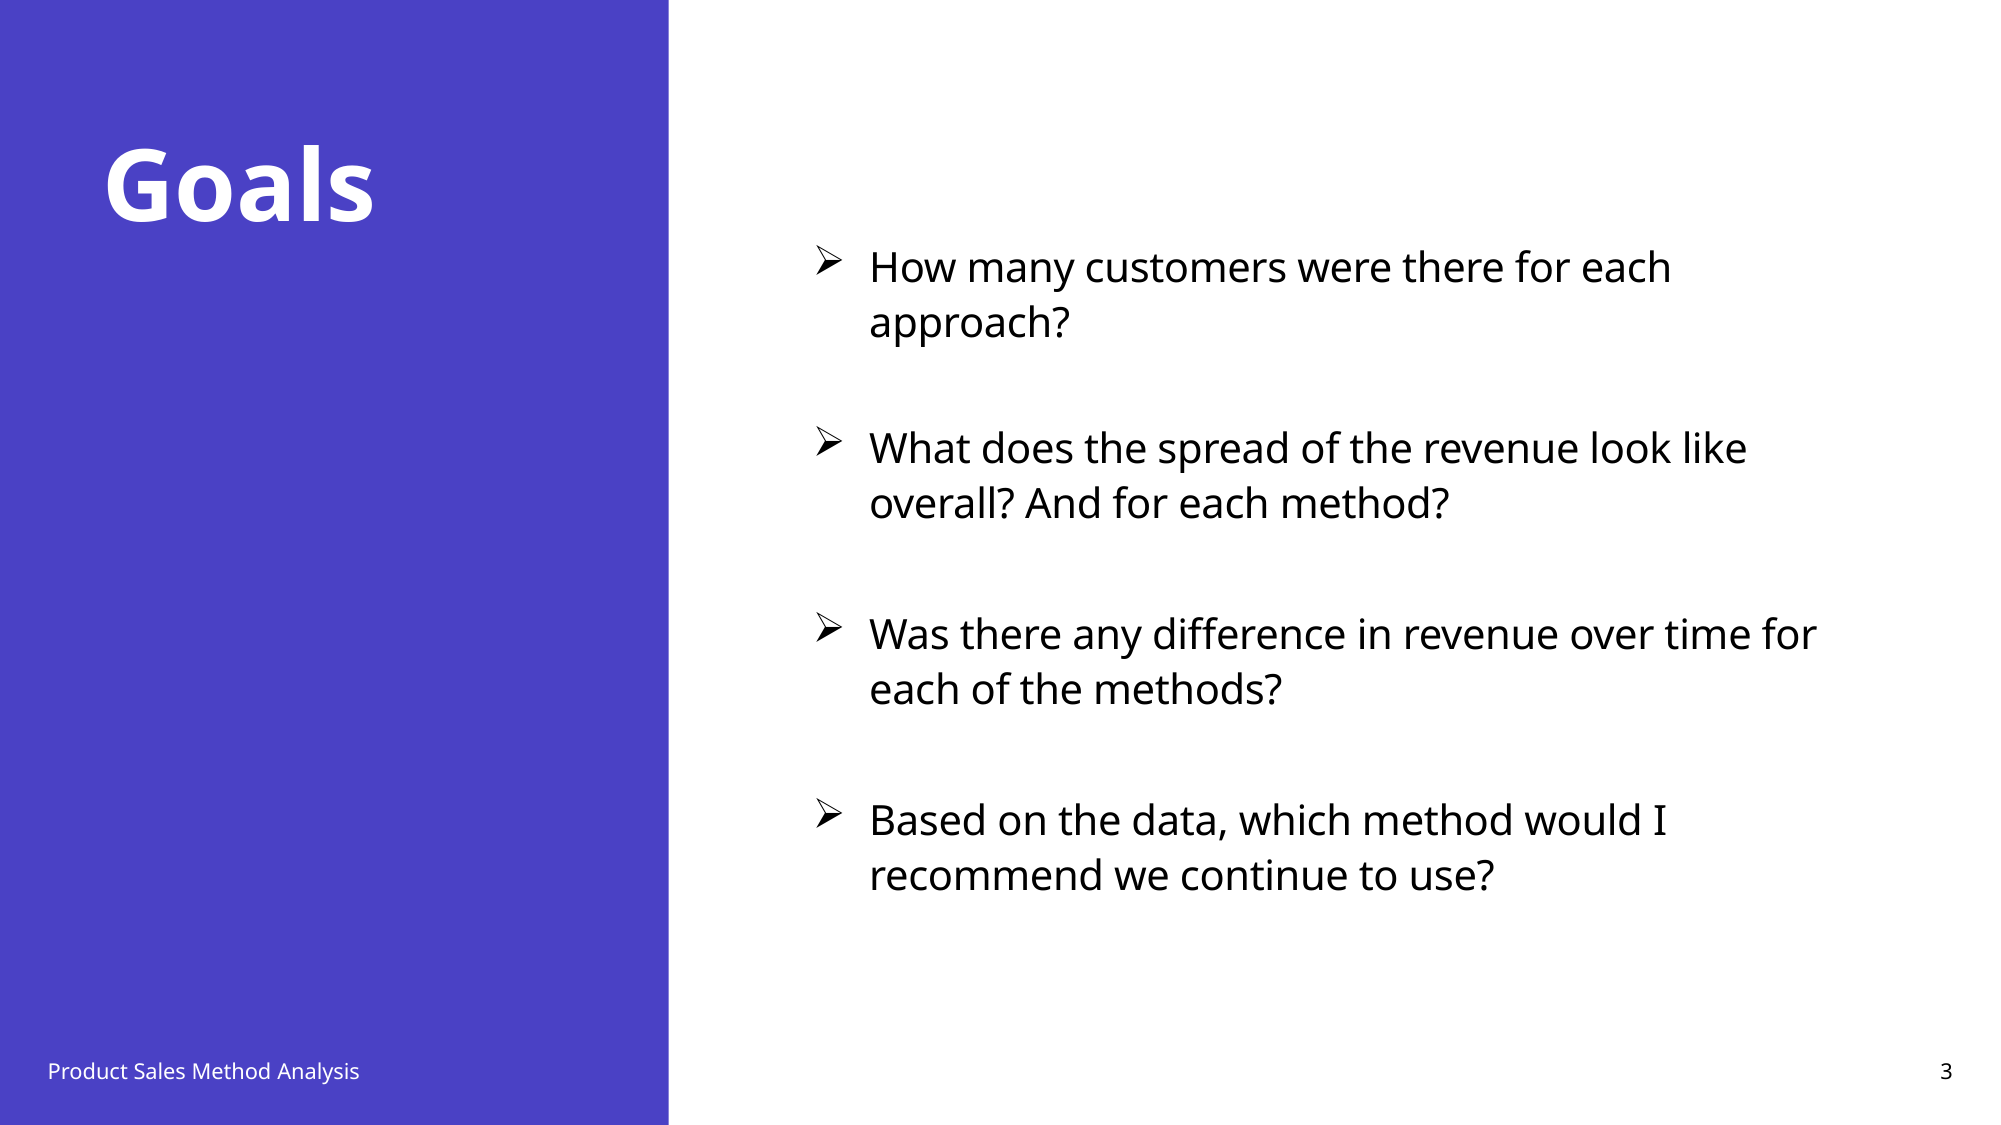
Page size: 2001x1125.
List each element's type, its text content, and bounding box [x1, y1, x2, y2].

slide_number 3 [1864, 1042, 1968, 1103]
list How many customers were there for each approach? What does the spread of the revenue look like overall? And for each method? Was there any difference in revenue over time for each of the methods? Based on the data, which method would I recommend we continue to use? [797, 127, 1881, 1007]
title Goals [87, 127, 614, 975]
footer Product Sales Method Analysis [32, 1042, 648, 1103]
